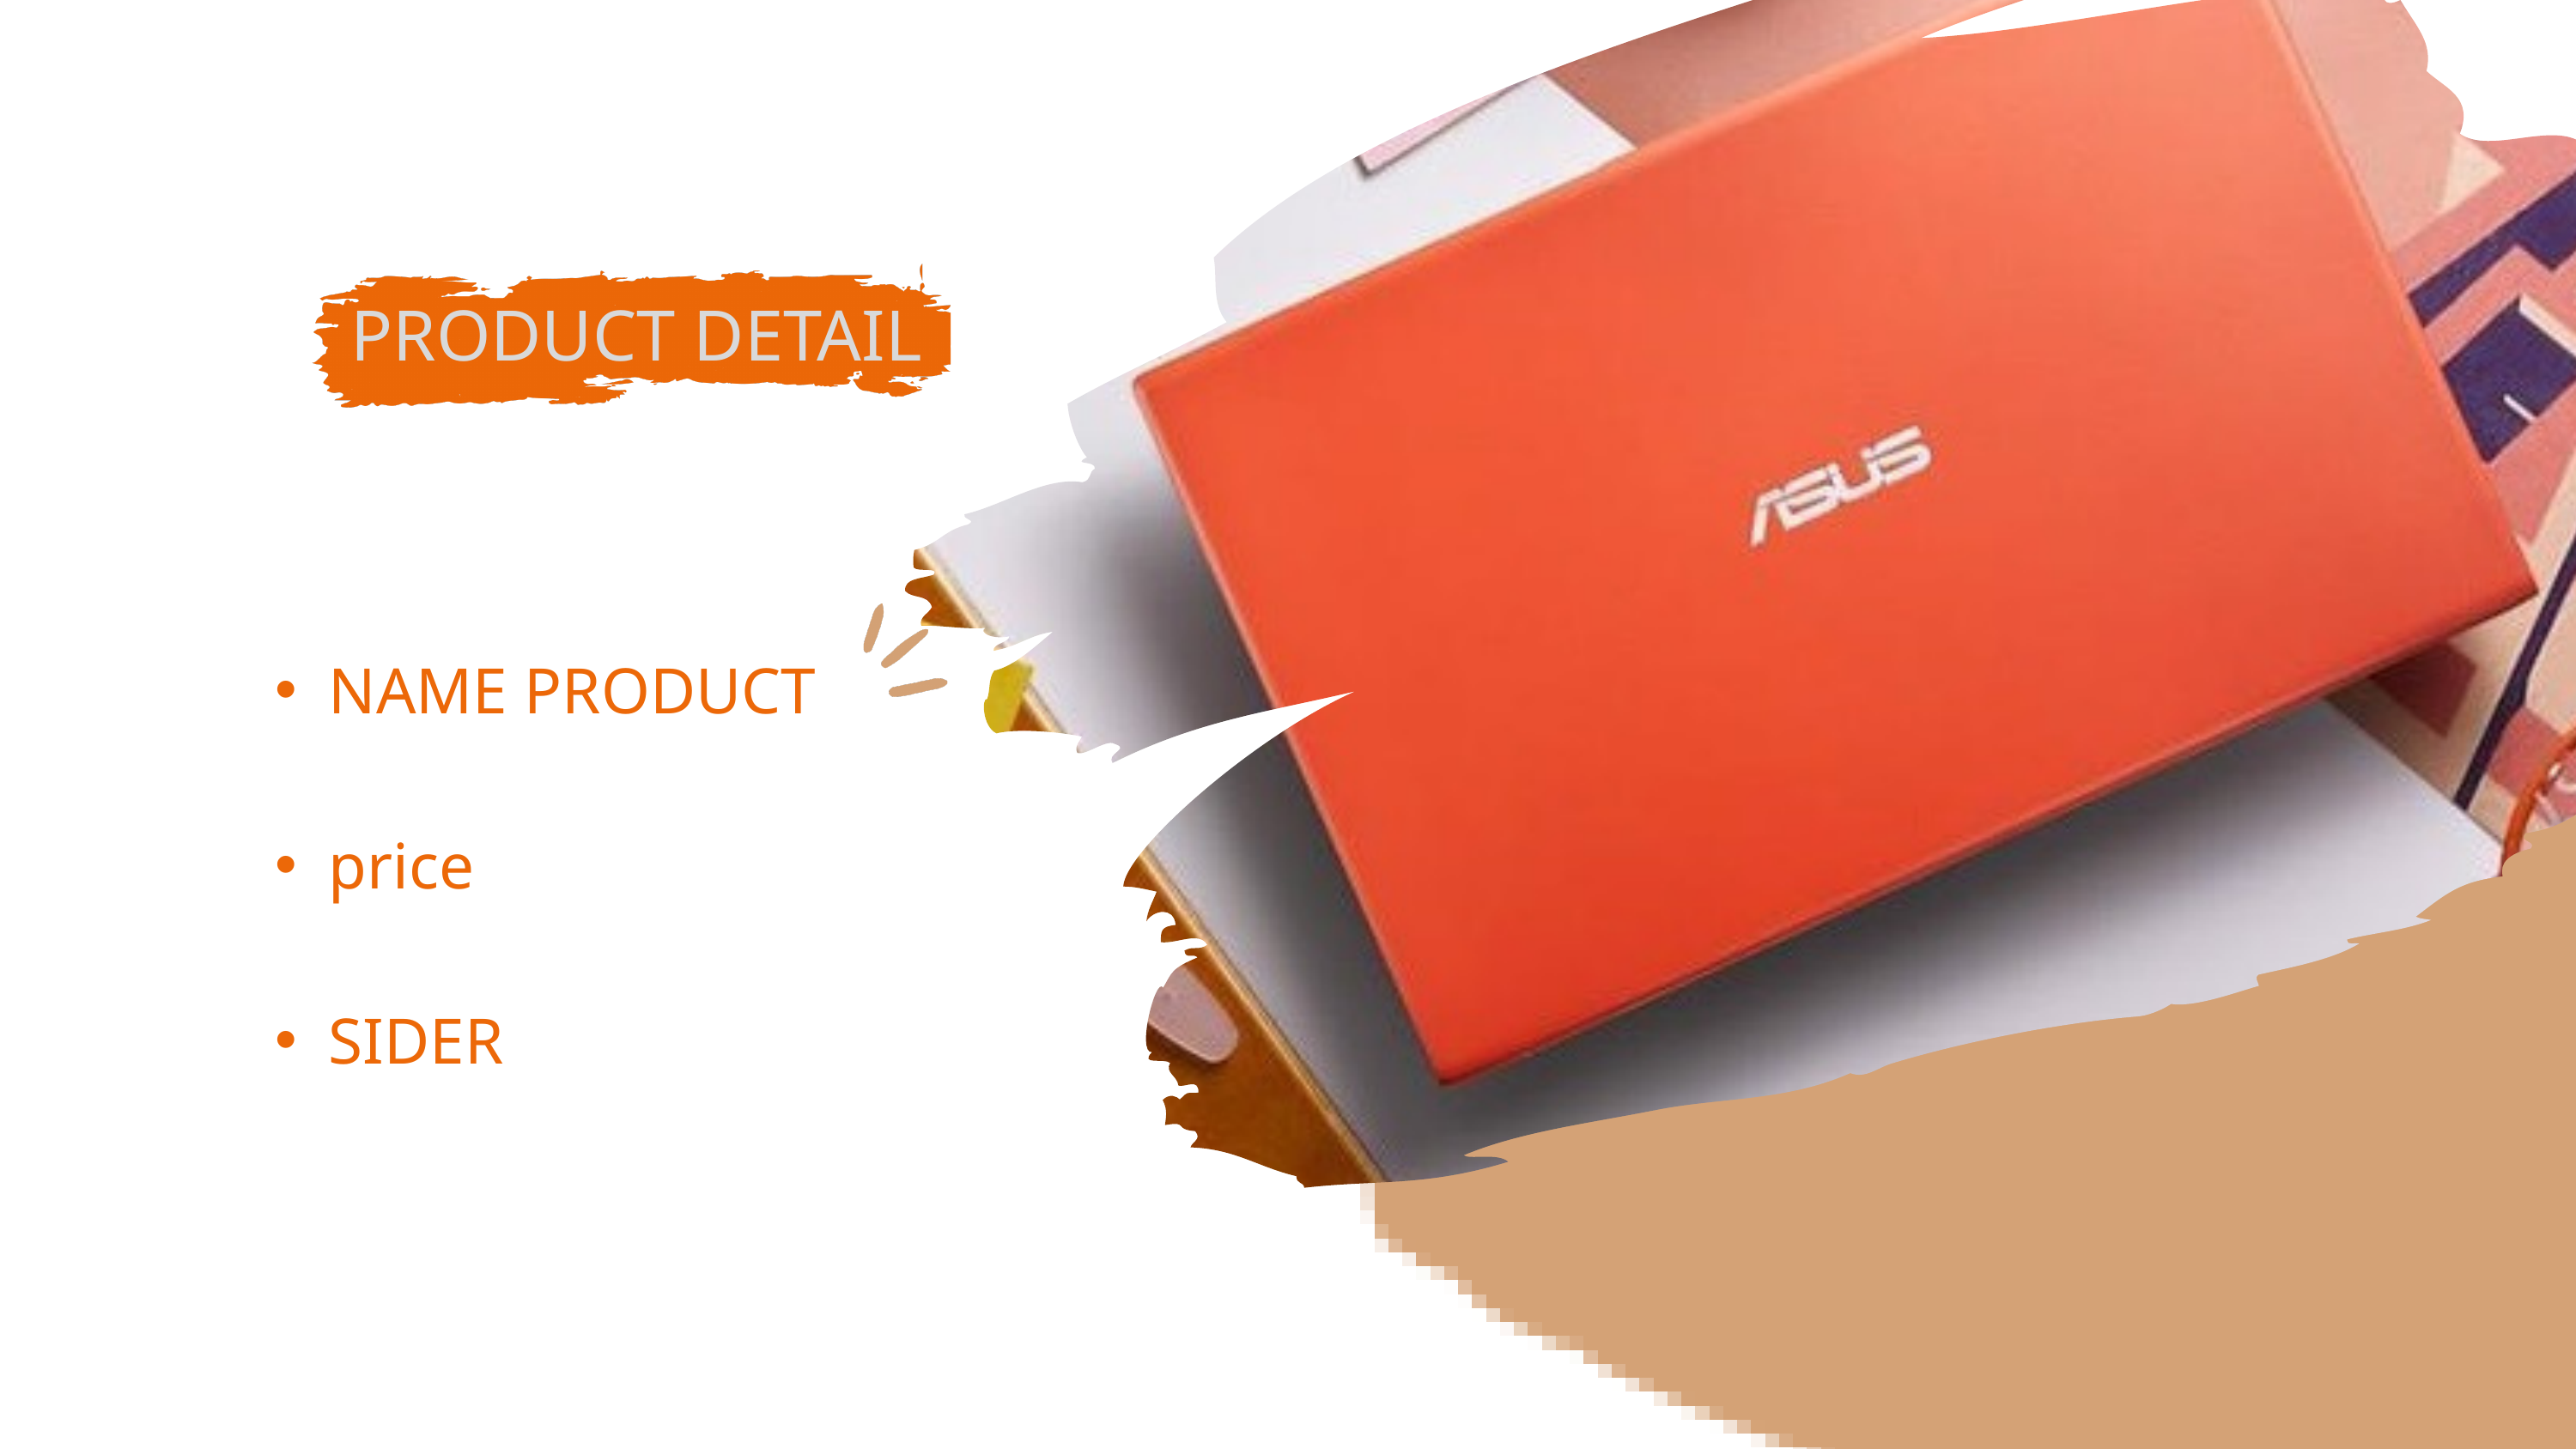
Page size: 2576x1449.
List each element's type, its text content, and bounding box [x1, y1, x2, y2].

text_box [1305, 1193, 2576, 1449]
text_box PRODUCT DETAIL [350, 296, 900, 375]
text_box [312, 264, 900, 408]
text_box NAME PRODUCT price SIDER [222, 638, 900, 1077]
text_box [905, 0, 2576, 1188]
text_box [863, 603, 900, 638]
